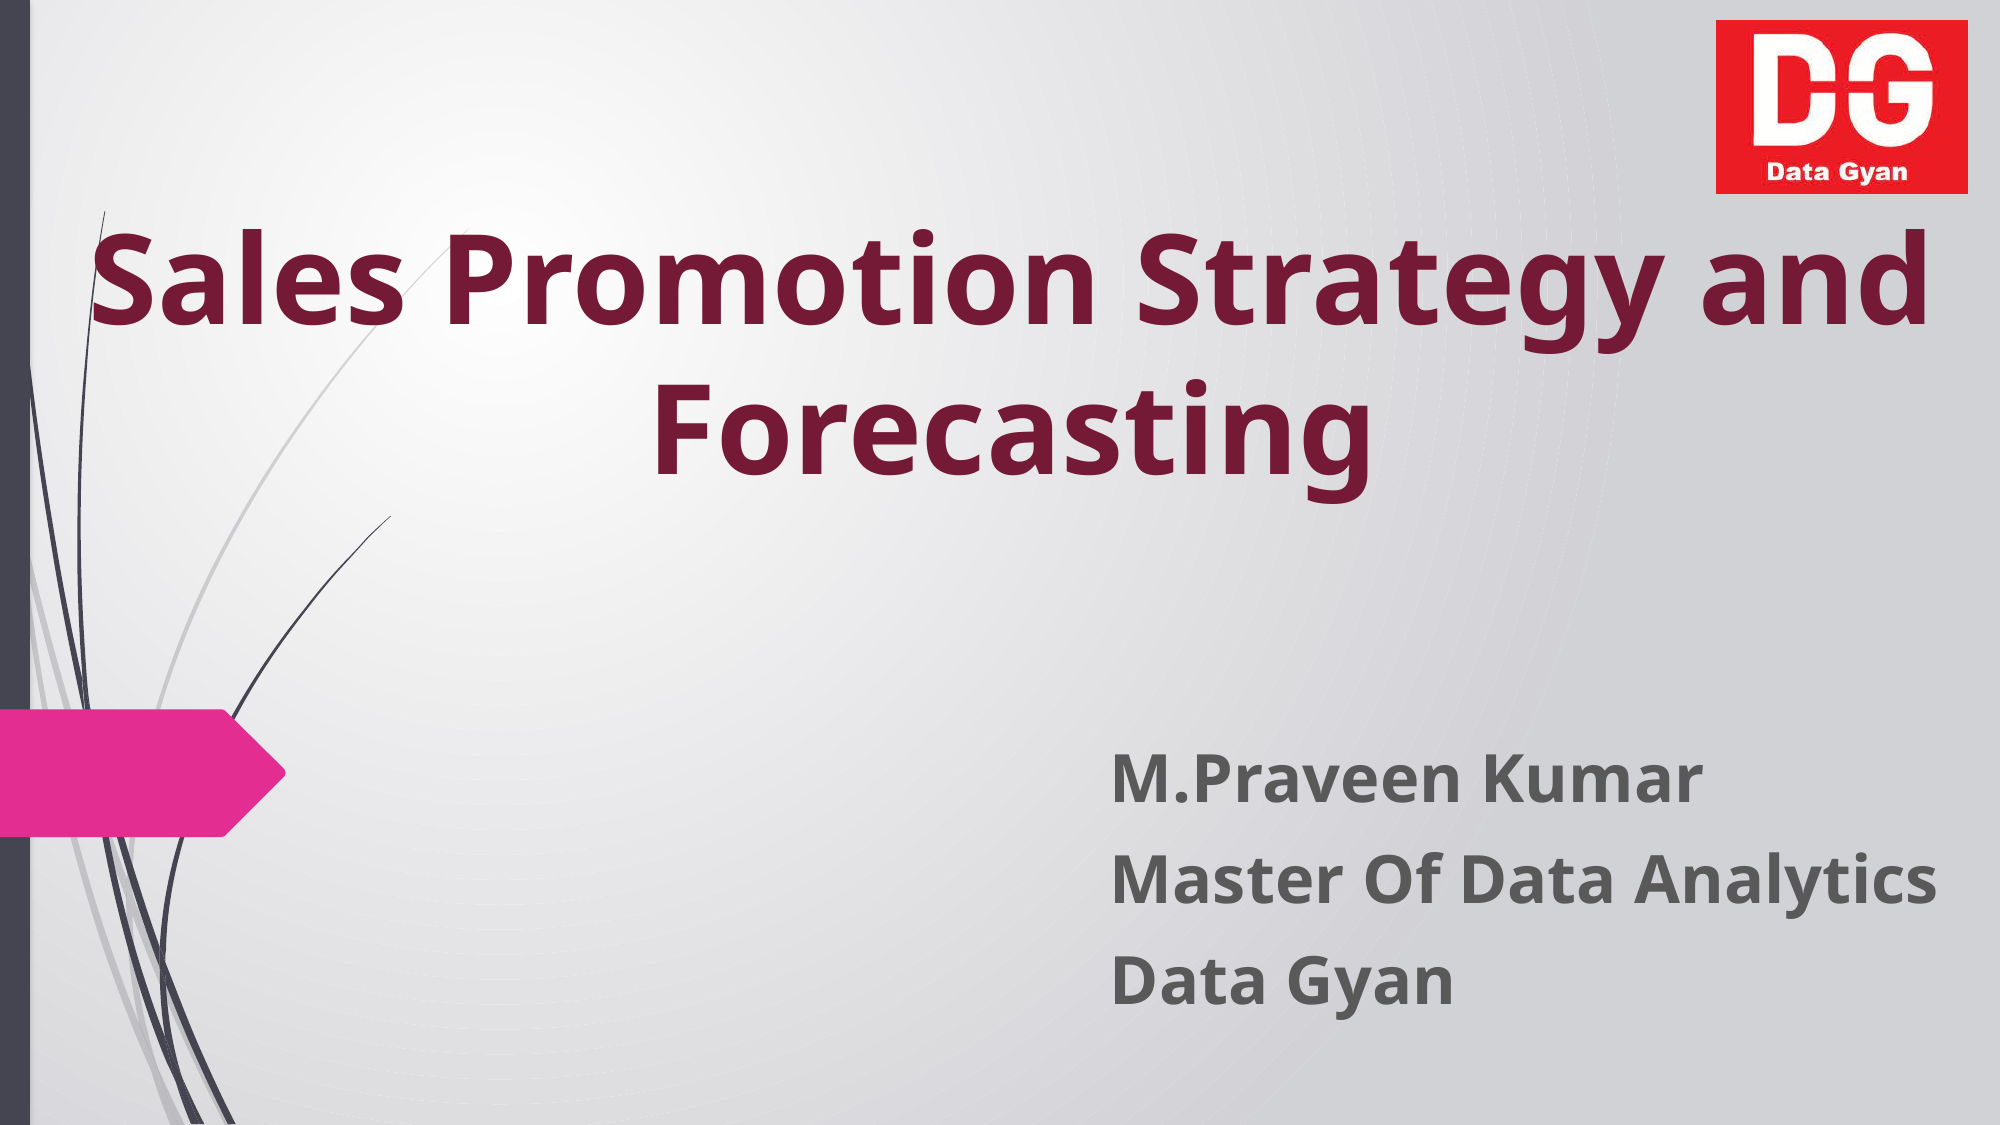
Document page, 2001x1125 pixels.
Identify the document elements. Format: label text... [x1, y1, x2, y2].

subtitle M.Praveen Kumar Master Of Data Analytics Data Gyan [1094, 728, 1968, 914]
title Sales Promotion Strategy and Forecasting [58, 135, 1968, 507]
picture [1715, 20, 1969, 194]
